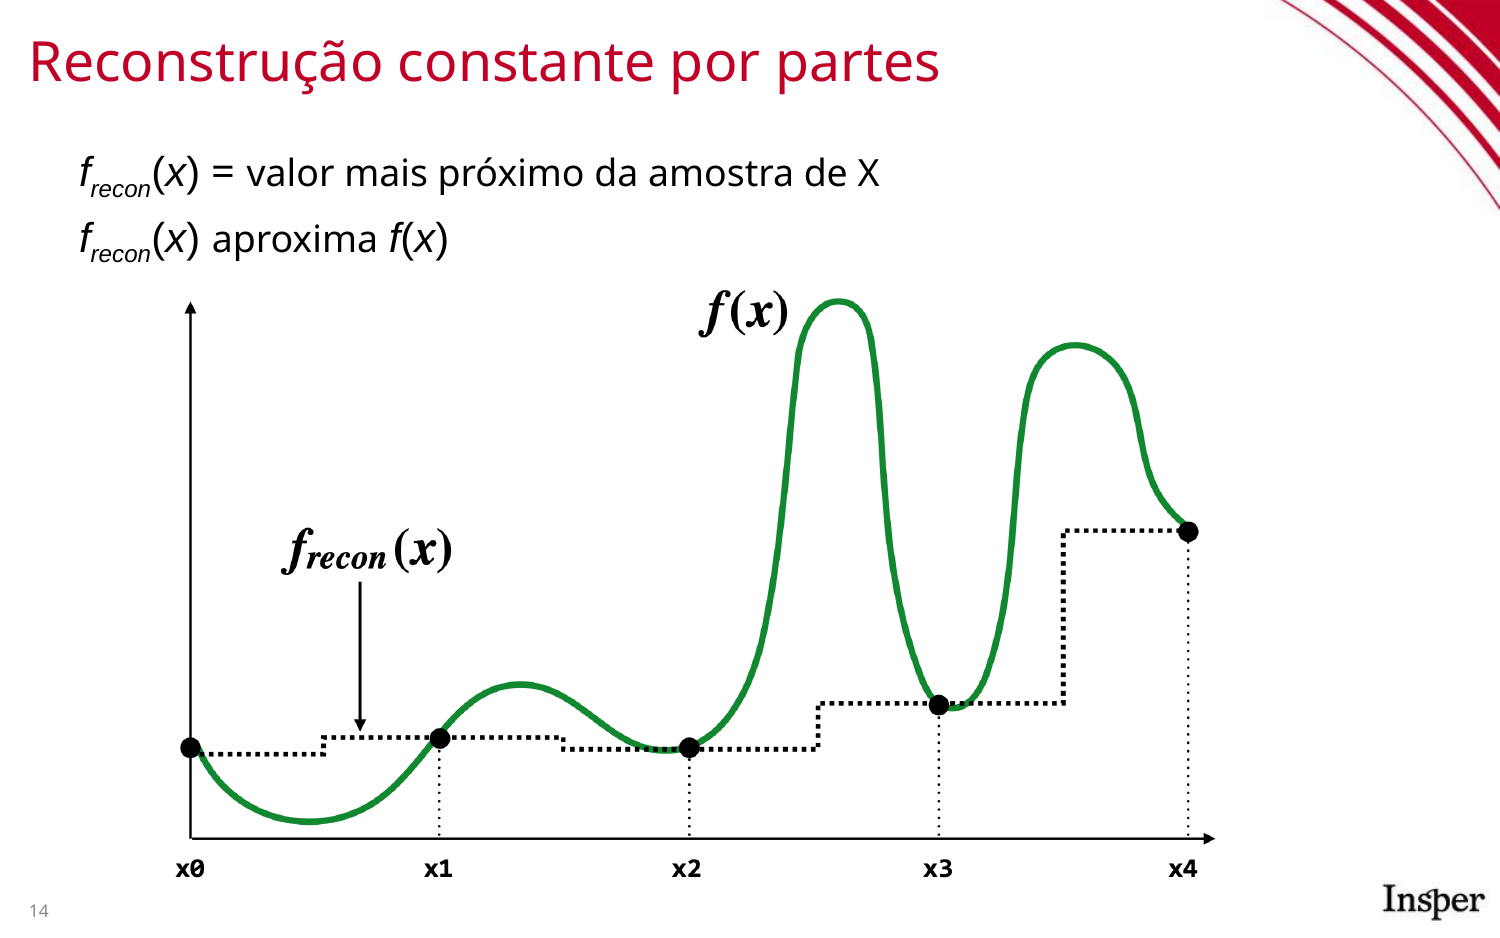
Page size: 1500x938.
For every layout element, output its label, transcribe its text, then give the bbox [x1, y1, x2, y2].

list frecon(x) = valor mais próximo da amostra de X frecon(x) aproxima f(x) [64, 137, 1447, 286]
slide_number ‹#› [0, 887, 78, 938]
picture [167, 0, 1500, 938]
title Reconstrução constante por partes [13, 18, 1397, 104]
